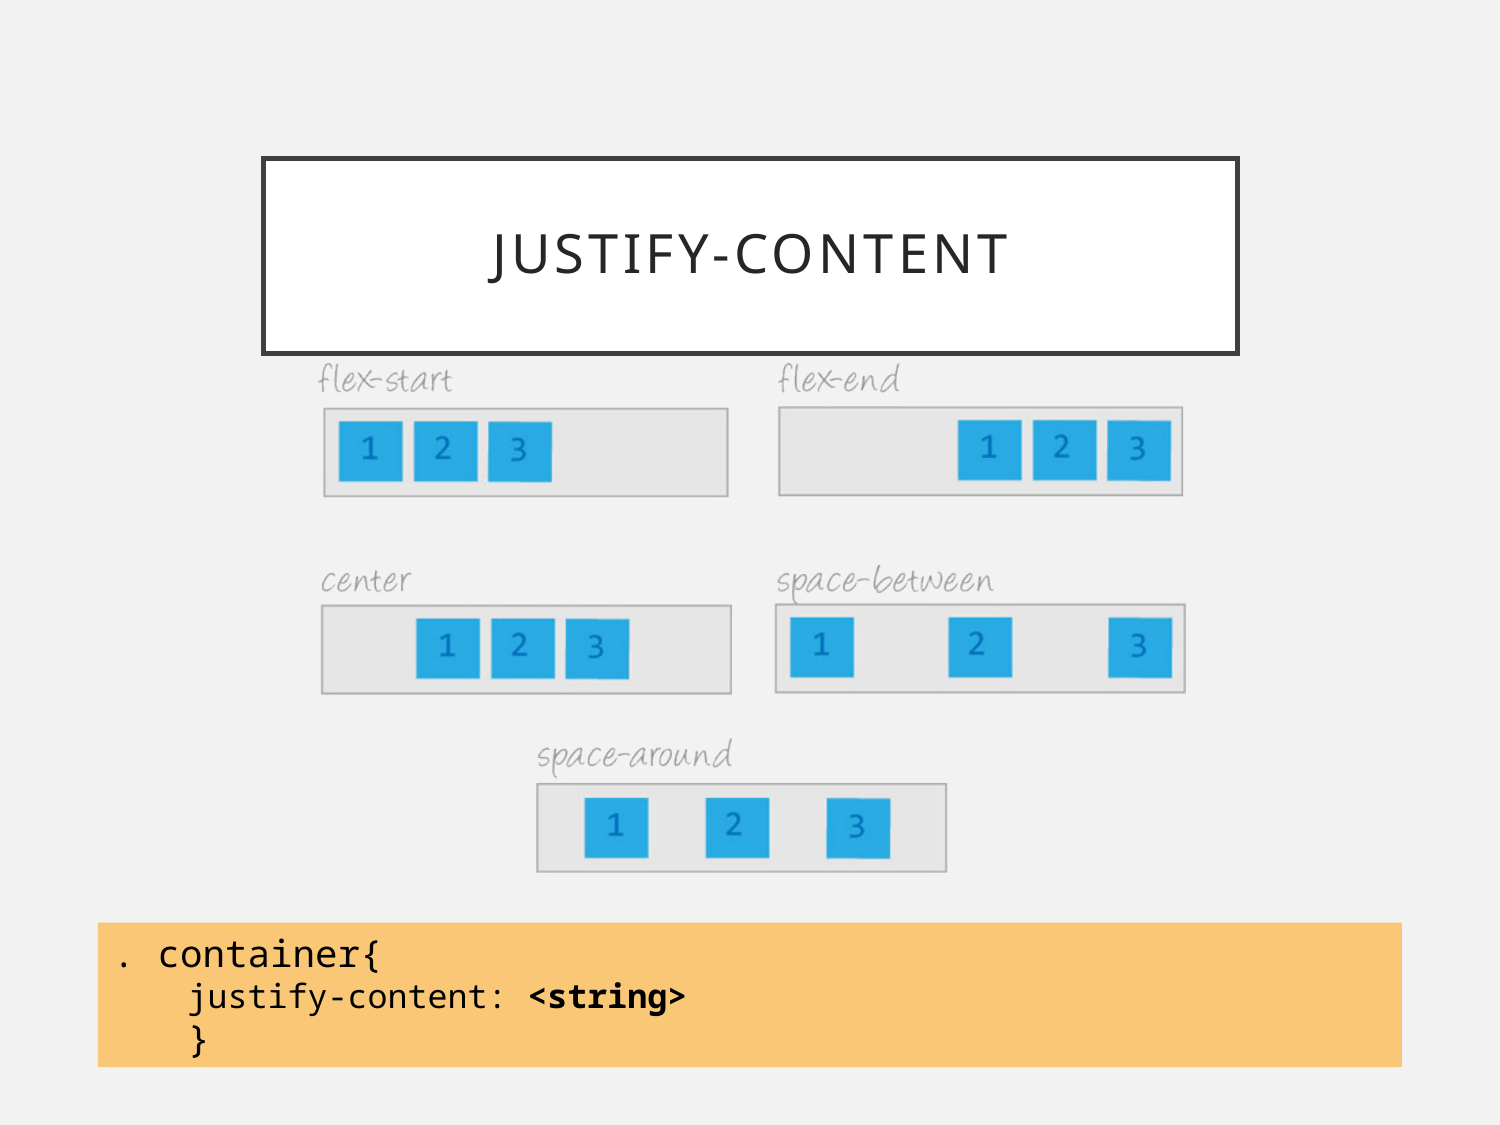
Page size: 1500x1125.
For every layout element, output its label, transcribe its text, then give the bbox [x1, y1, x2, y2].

title justify-content [261, 156, 1240, 356]
text_box . container{ justify-content: <string> } [97, 922, 1402, 1068]
picture [300, 353, 1200, 899]
